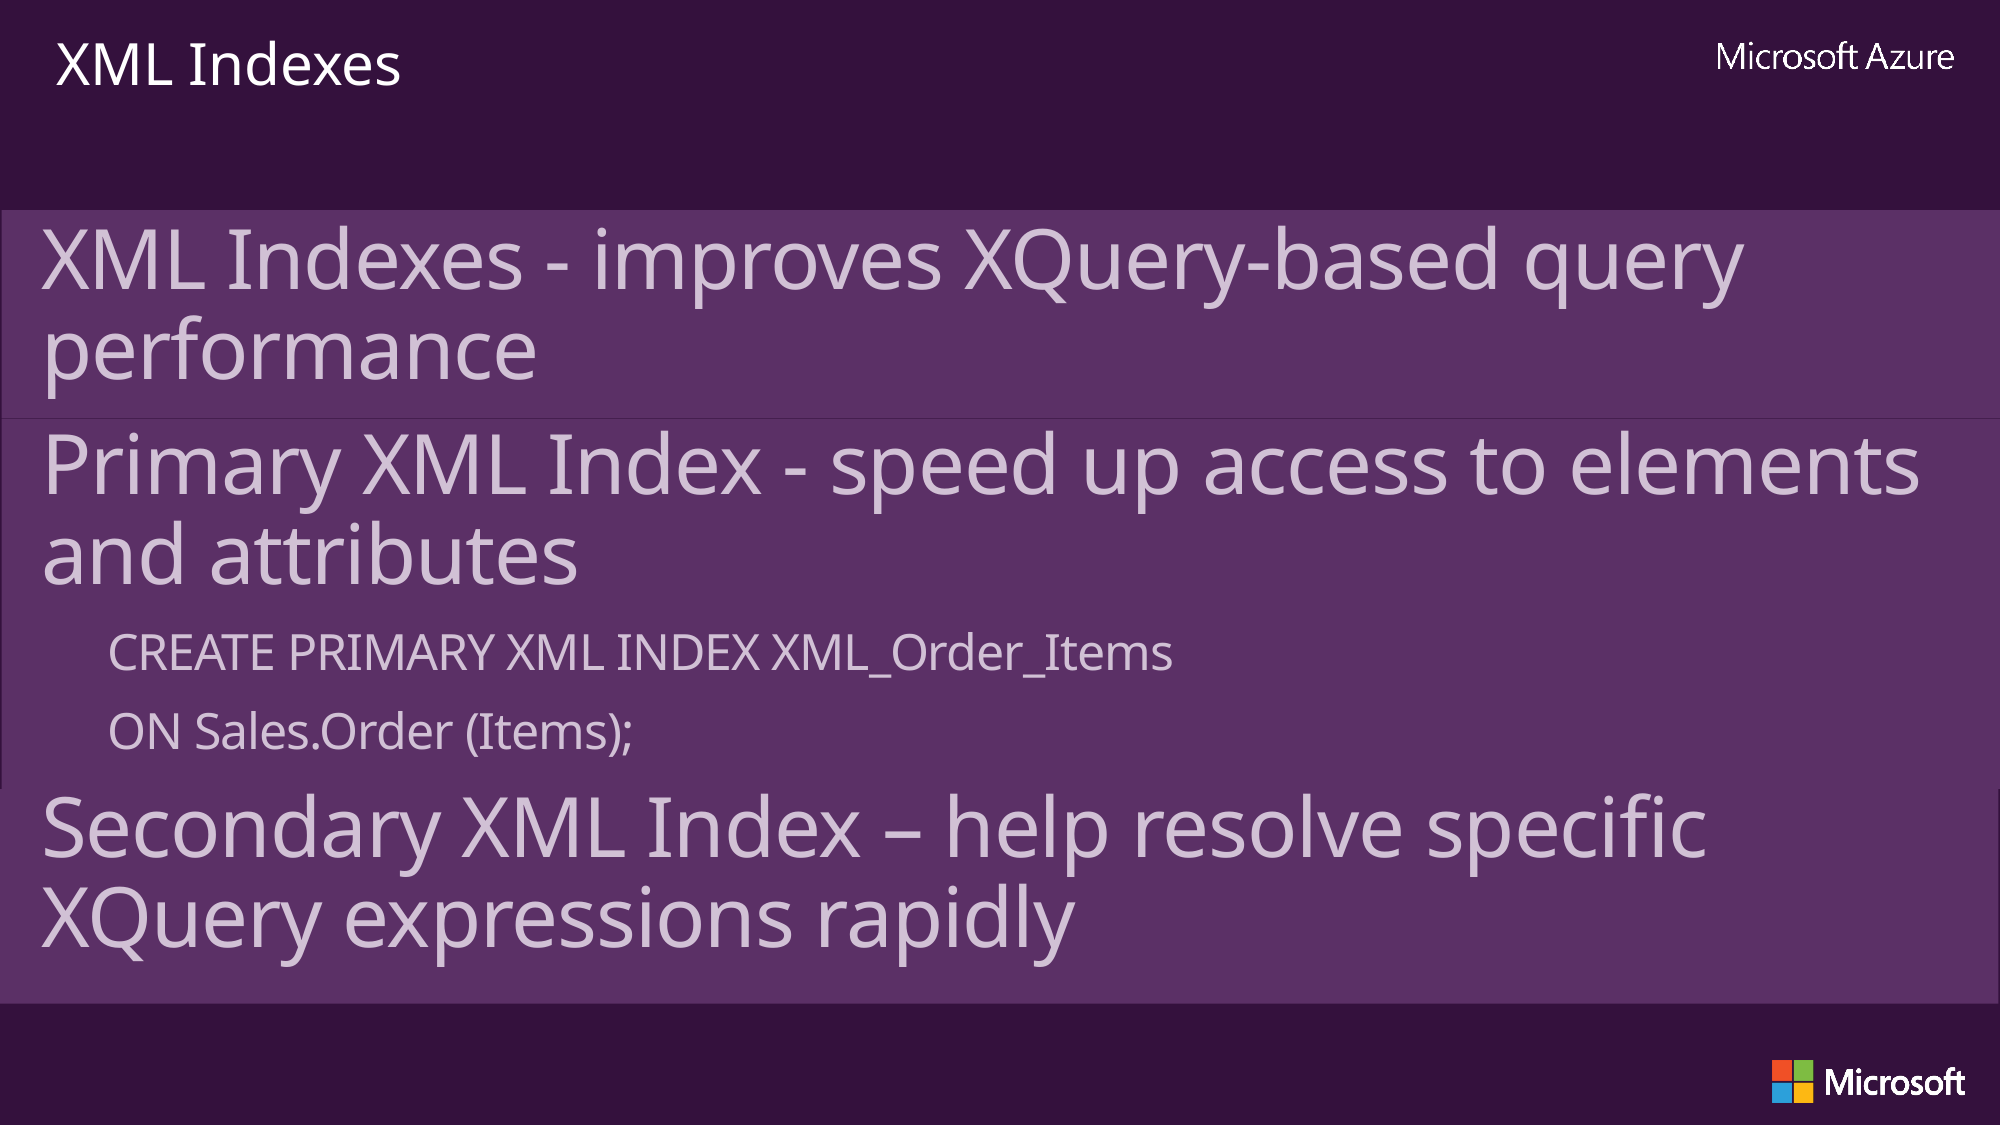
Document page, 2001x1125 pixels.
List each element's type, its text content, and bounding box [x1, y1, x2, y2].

text_box [1, 209, 2000, 418]
text_box [0, 788, 1999, 1004]
text_box XML Indexes [0, 0, 2000, 134]
picture [1772, 1060, 1965, 1103]
text_box [1, 418, 2000, 790]
